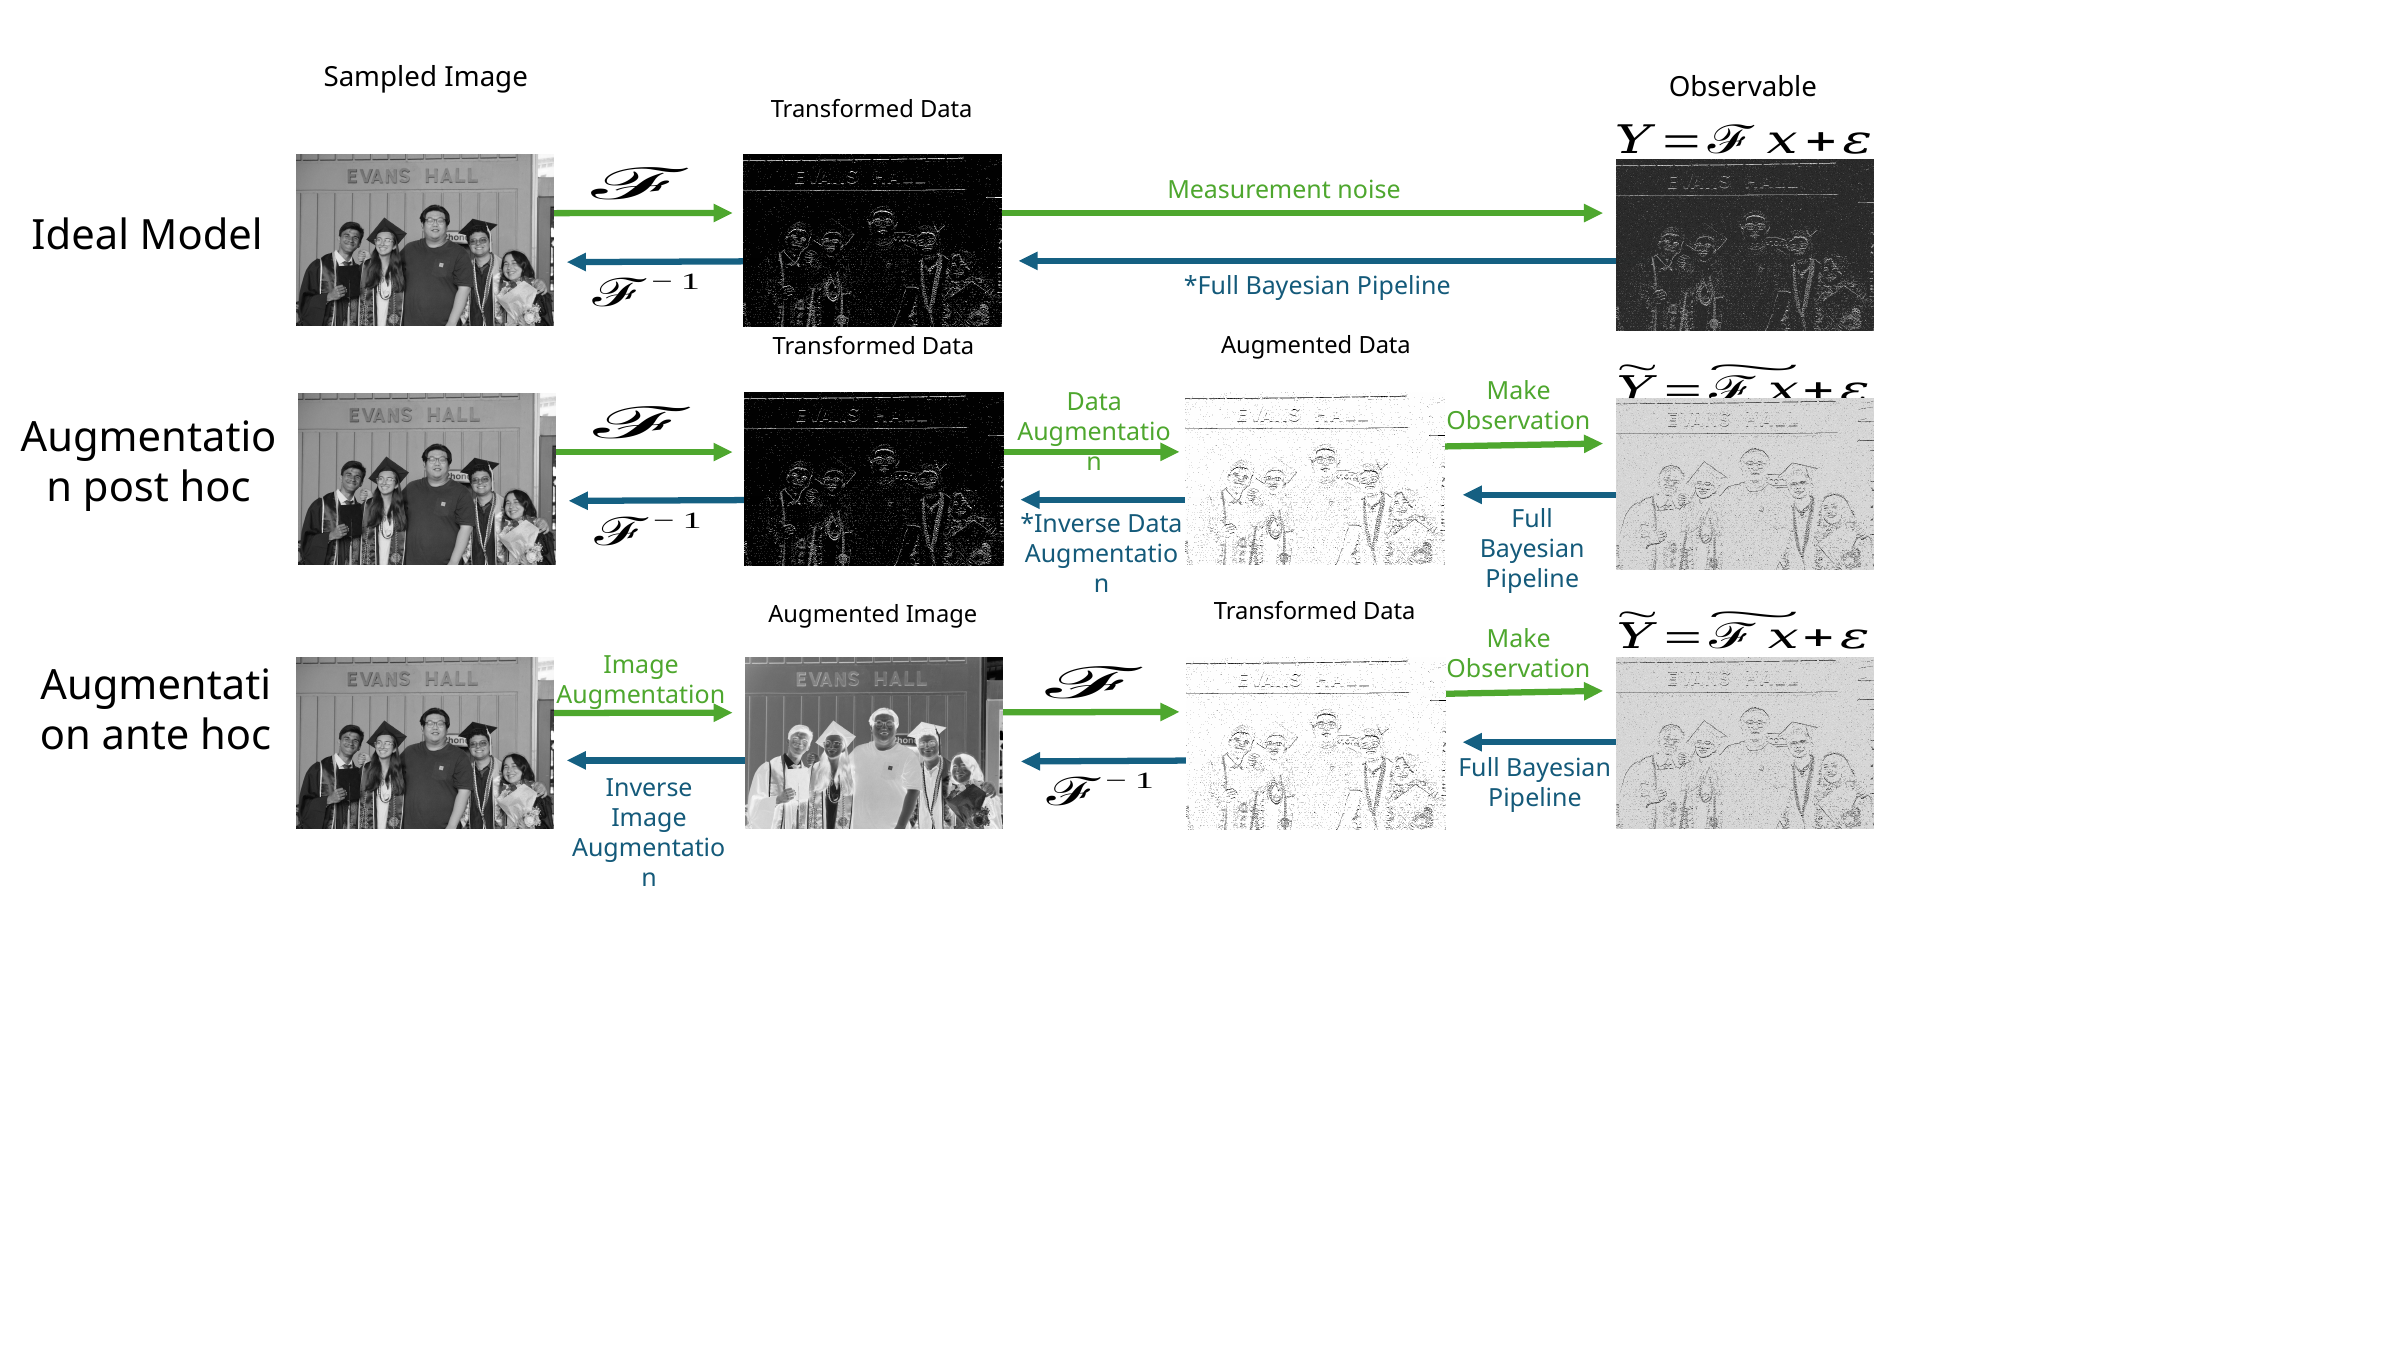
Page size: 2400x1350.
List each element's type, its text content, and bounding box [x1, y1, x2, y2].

text_box Make Observation [1418, 367, 1620, 443]
text_box Full Bayesian Pipeline [1446, 743, 1615, 819]
text_box Full Bayesian Pipeline [1445, 495, 1620, 600]
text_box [1446, 690, 1604, 695]
picture [1185, 391, 1445, 566]
picture [744, 657, 1003, 830]
picture [295, 657, 554, 830]
text_box Ideal Model [0, 200, 295, 266]
text_box Data Augmentation [1001, 378, 1187, 483]
picture [1186, 656, 1446, 830]
picture [744, 392, 1004, 566]
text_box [1445, 443, 1604, 448]
picture [742, 153, 1003, 327]
picture [1615, 158, 1874, 332]
text_box *Inverse Data Augmentation [1003, 500, 1200, 605]
text_box Make Observation [1418, 615, 1620, 690]
picture [295, 154, 554, 327]
picture [297, 393, 556, 566]
picture [1615, 657, 1874, 830]
text_box Augmentation ante hoc [13, 650, 299, 765]
picture [1615, 397, 1874, 571]
text_box *Full Bayesian Pipeline [1018, 262, 1615, 307]
text_box Image Augmentation [537, 640, 745, 716]
text_box Inverse Image Augmentation [553, 763, 745, 899]
text_box Augmentation post hoc [0, 402, 297, 518]
text_box Observable [1614, 61, 1872, 110]
